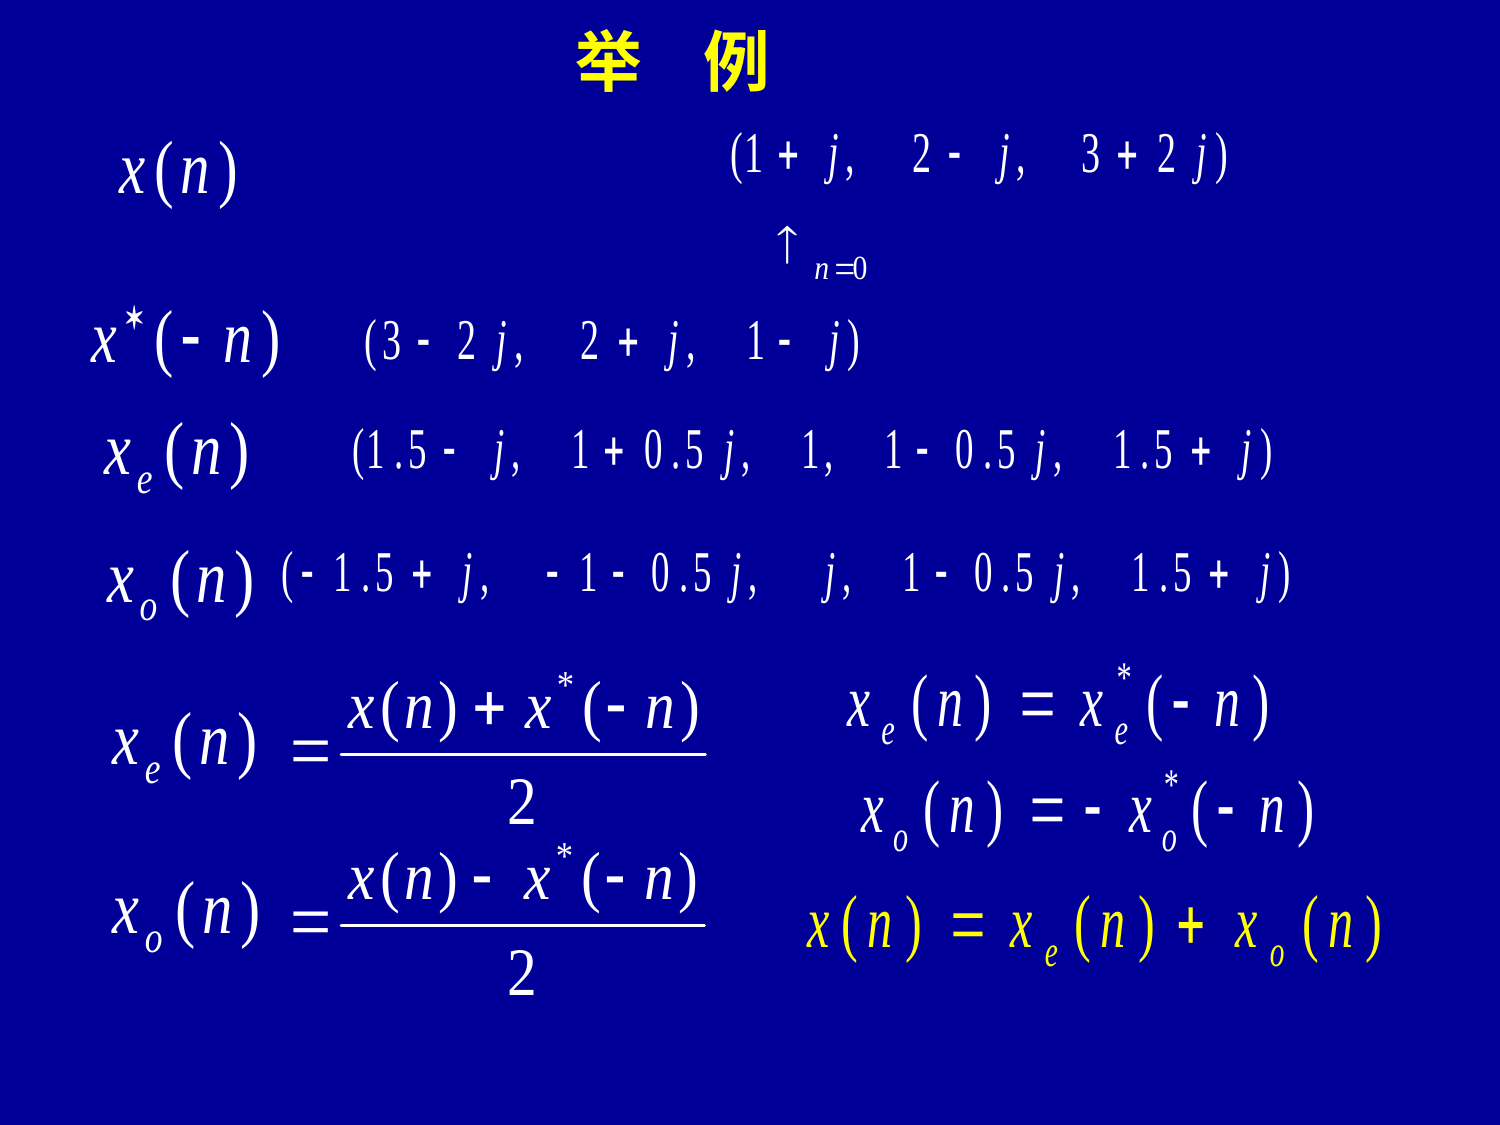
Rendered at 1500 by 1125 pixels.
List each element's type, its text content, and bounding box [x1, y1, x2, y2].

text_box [356, 301, 875, 381]
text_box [97, 689, 272, 798]
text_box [277, 823, 716, 1007]
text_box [92, 526, 267, 636]
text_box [277, 652, 716, 823]
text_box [345, 411, 1284, 490]
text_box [89, 399, 264, 508]
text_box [723, 115, 1241, 291]
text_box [846, 751, 1327, 866]
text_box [104, 124, 255, 221]
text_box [76, 281, 293, 390]
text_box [793, 872, 1400, 981]
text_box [832, 645, 1283, 760]
text_box 举 例 [454, 11, 892, 107]
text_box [274, 533, 1306, 612]
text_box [97, 858, 272, 967]
